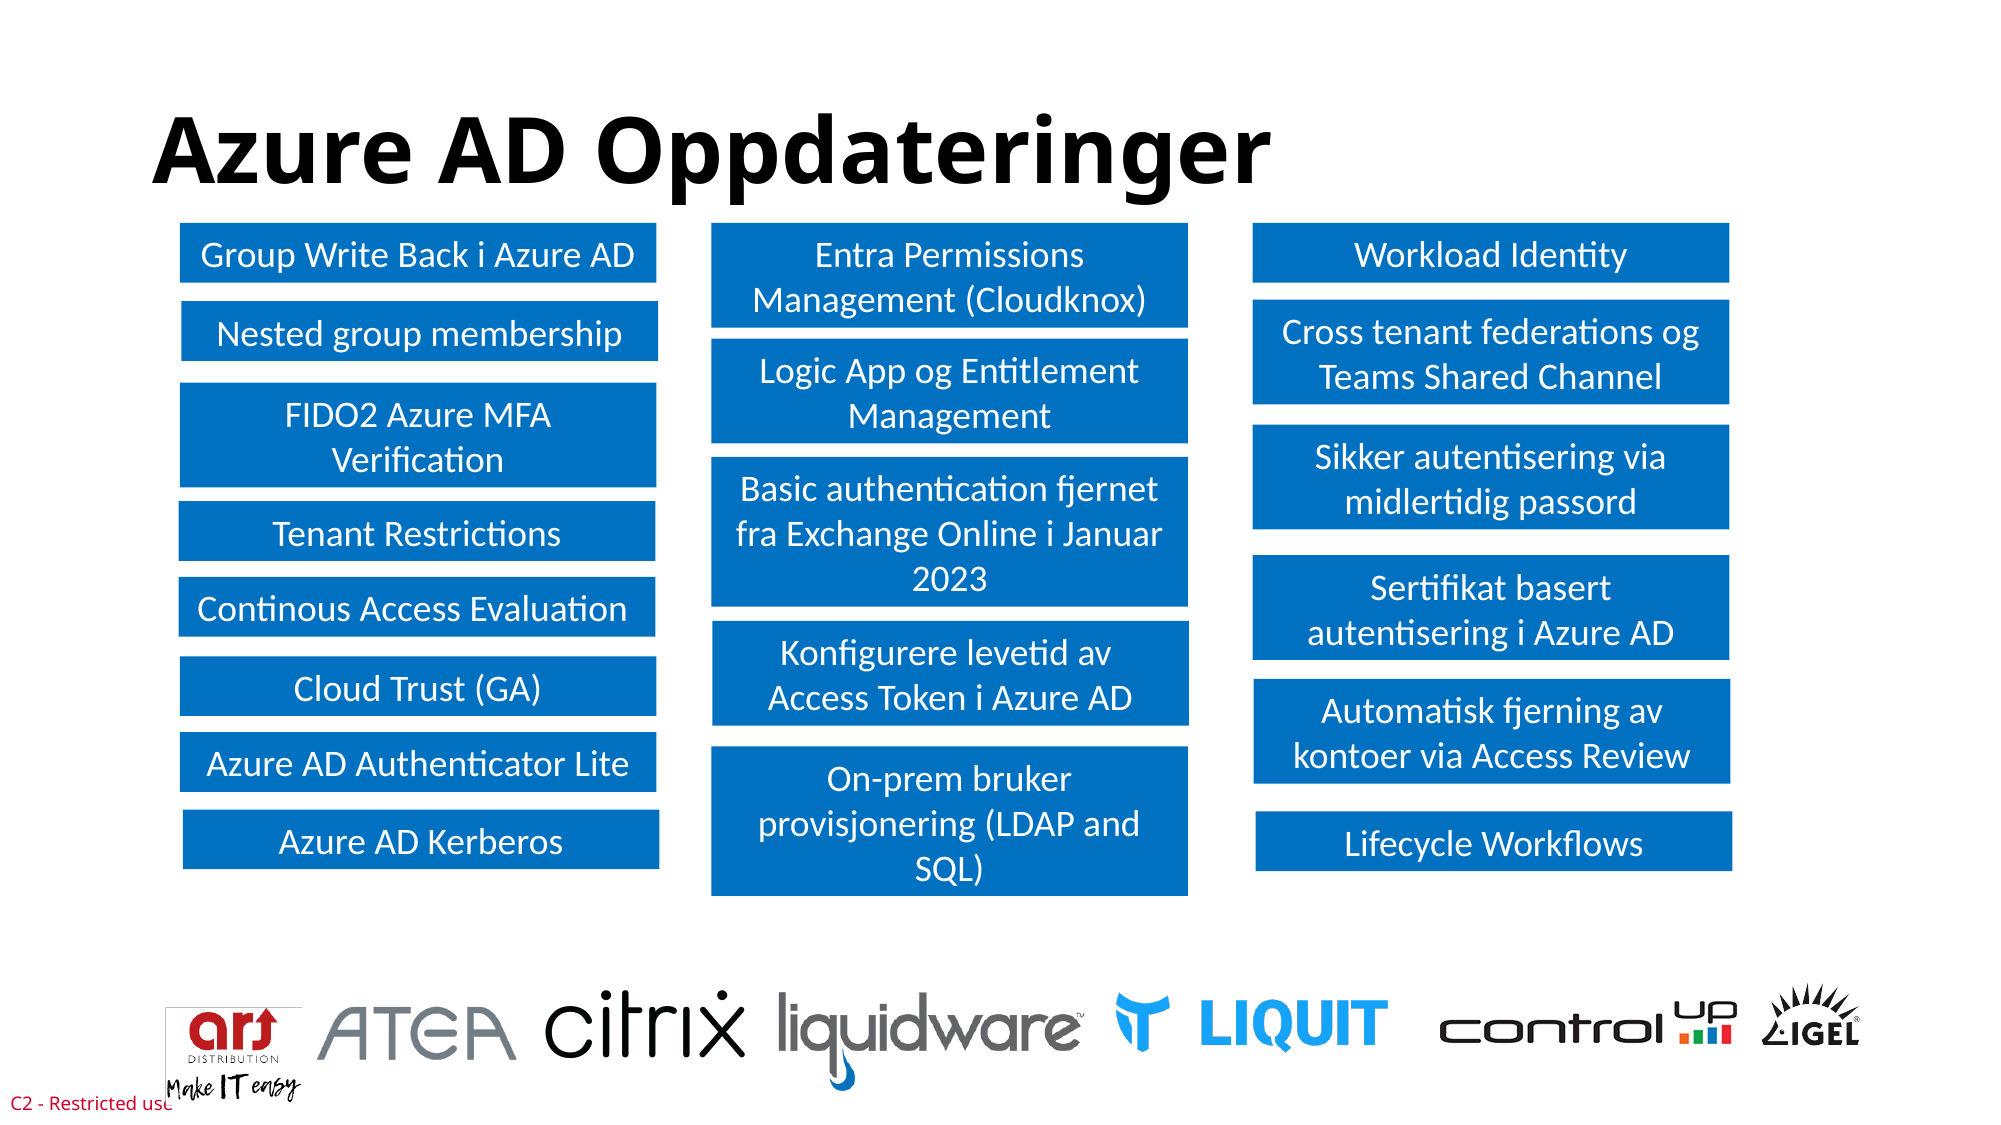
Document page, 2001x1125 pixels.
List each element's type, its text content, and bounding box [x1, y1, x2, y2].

picture [775, 989, 1088, 1093]
picture [117, 1006, 517, 1105]
text_box Cloud Trust (GA) [179, 656, 657, 716]
text_box Nested group membership [181, 301, 659, 361]
text_box Group Write Back i Azure AD [179, 222, 657, 283]
text_box Entra Permissions Management (Cloudknox) [711, 222, 1188, 328]
text_box Continous Access Evaluation [178, 576, 656, 637]
text_box Logic App og Entitlement Management [711, 338, 1188, 444]
text_box Automatisk fjerning av kontoer via Access Review [1253, 678, 1731, 784]
text_box Azure AD Kerberos [182, 809, 660, 870]
text_box On-prem bruker provisjonering (LDAP and SQL) [711, 746, 1188, 896]
title Azure AD Oppdateringer [137, 44, 1863, 263]
text_box Lifecycle Workflows [1255, 811, 1733, 872]
text_box Basic authentication fjernet fra Exchange Online i Januar 2023 [711, 456, 1188, 607]
text_box Cross tenant federations og Teams Shared Channel [1252, 299, 1730, 405]
text_box FIDO2 Azure MFA Verification [179, 382, 657, 488]
text_box Konfigurere levetid av Access Token i Azure AD [712, 620, 1189, 726]
picture [1116, 991, 1388, 1054]
picture [1758, 976, 1863, 1062]
text_box Sikker autentisering via midlertidig passord [1252, 424, 1730, 530]
text_box Tenant Restrictions [178, 501, 656, 561]
text_box Azure AD Authenticator Lite [179, 732, 657, 792]
text_box Workload Identity [1252, 222, 1730, 283]
text_box Sertifikat basert autentisering i Azure AD [1252, 555, 1730, 660]
picture [545, 986, 747, 1062]
picture [1440, 959, 1737, 1103]
